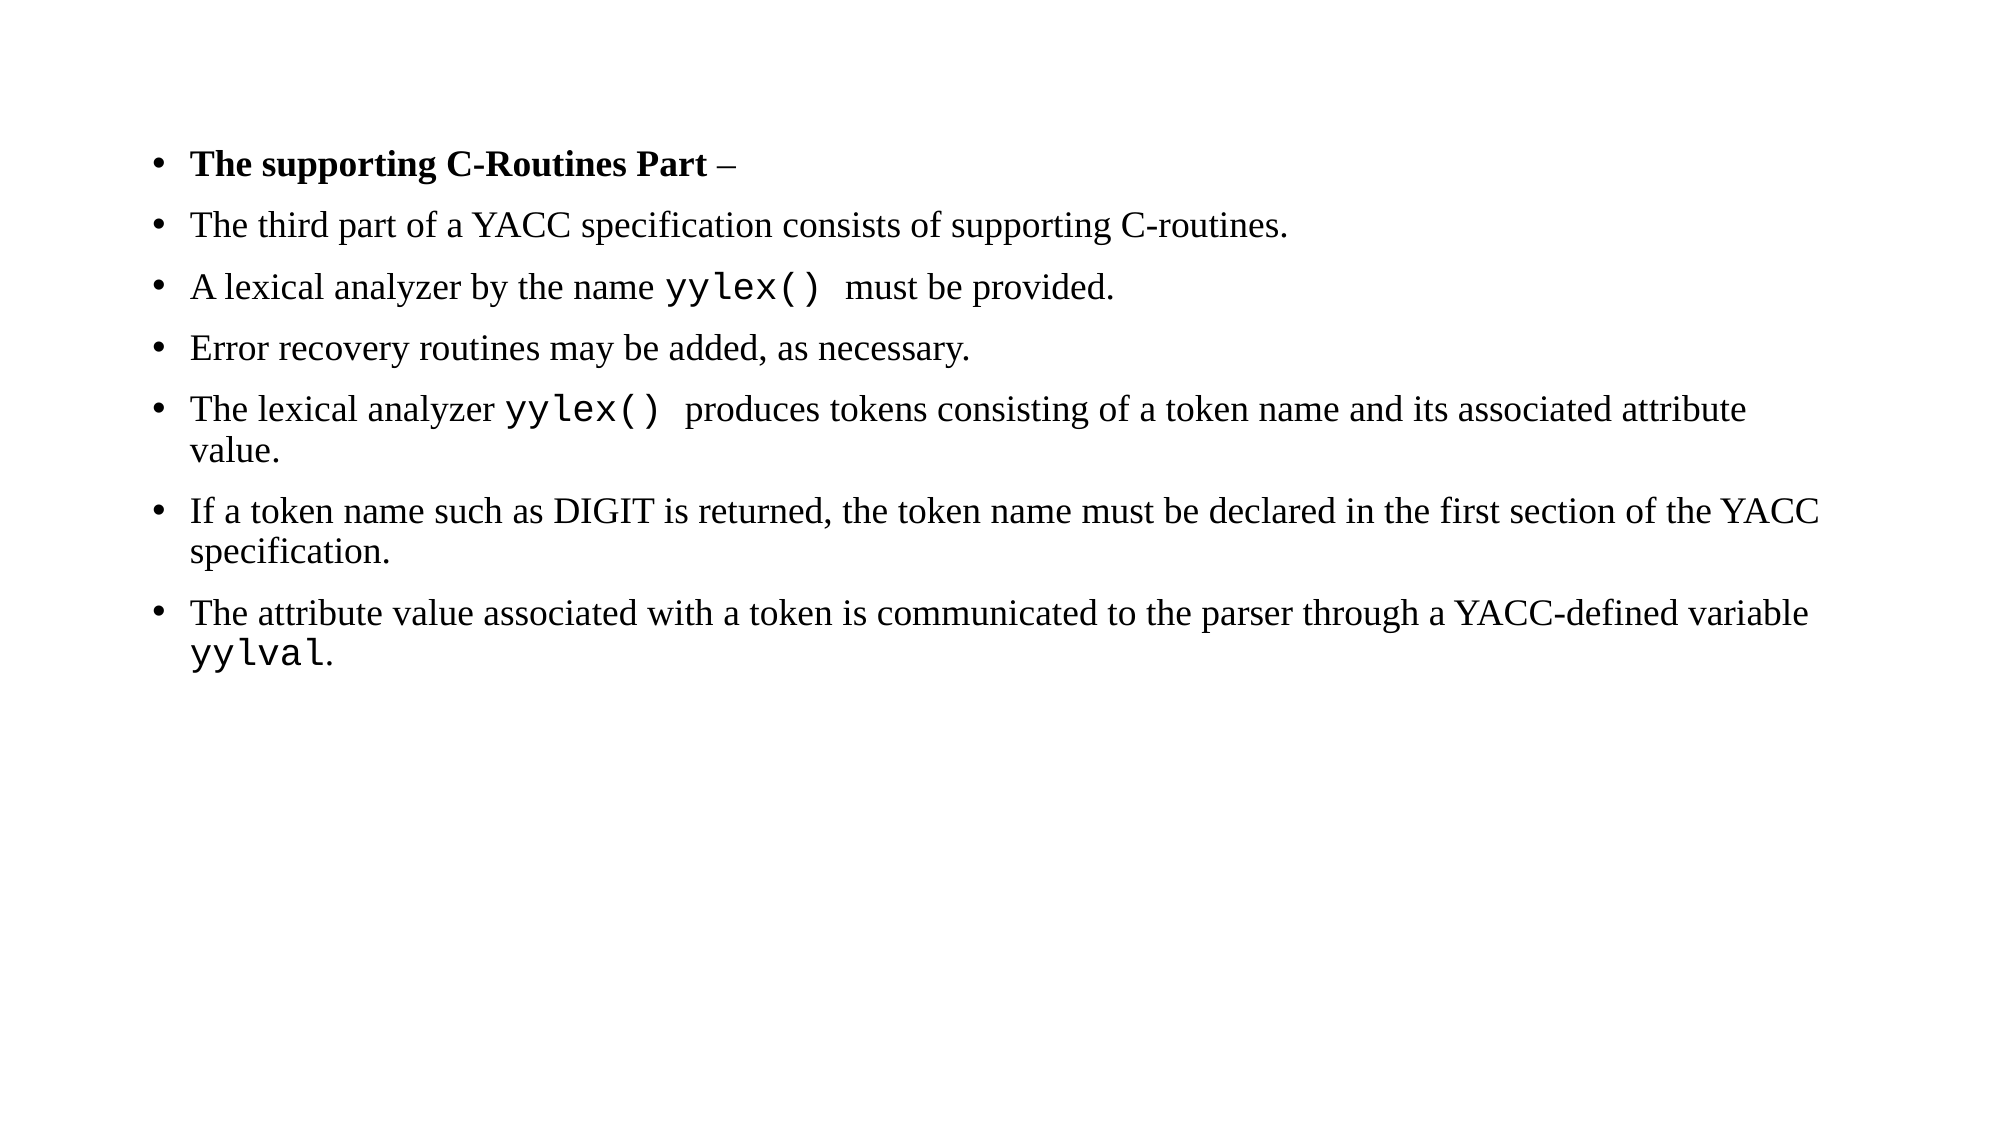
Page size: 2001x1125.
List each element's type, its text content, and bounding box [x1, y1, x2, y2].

list The supporting C-Routines Part – The third part of a YACC specification consists of supporting C-routines. A lexical analyzer by the name yylex() must be provided. Error recovery routines may be added, as necessary. The lexical analyzer yylex() produces tokens consisting of a token name and its associated attribute value. If a token name such as DIGIT is returned, the token name must be declared in the first section of the YACC specification. The attribute value associated with a token is communicated to the parser through a YACC-defined variable yylval. [137, 136, 1863, 1014]
